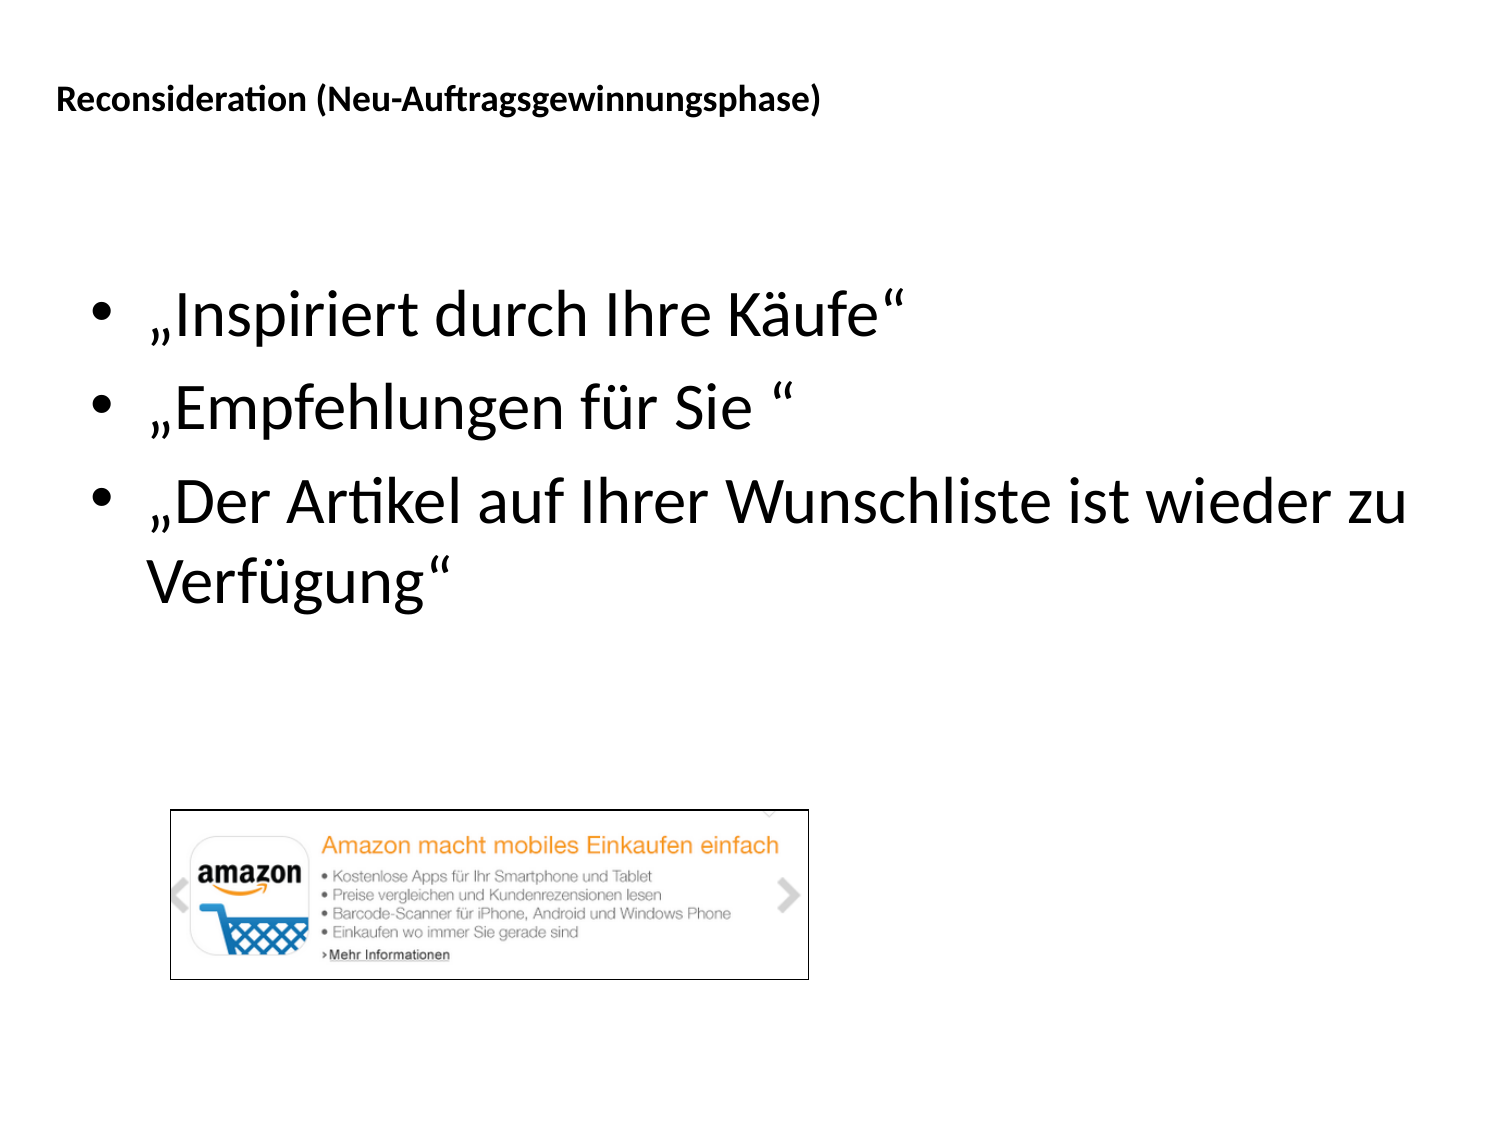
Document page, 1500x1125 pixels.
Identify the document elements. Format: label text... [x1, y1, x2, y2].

text_box Reconsideration (Neu-Auftragsgewinnungsphase) [41, 66, 845, 127]
list „Inspiriert durch Ihre Käufe“ „Empfehlungen für Sie “ „Der Artikel auf Ihrer Wunschliste ist wieder zu Verfügung“ [75, 262, 1425, 1005]
picture [170, 810, 809, 980]
